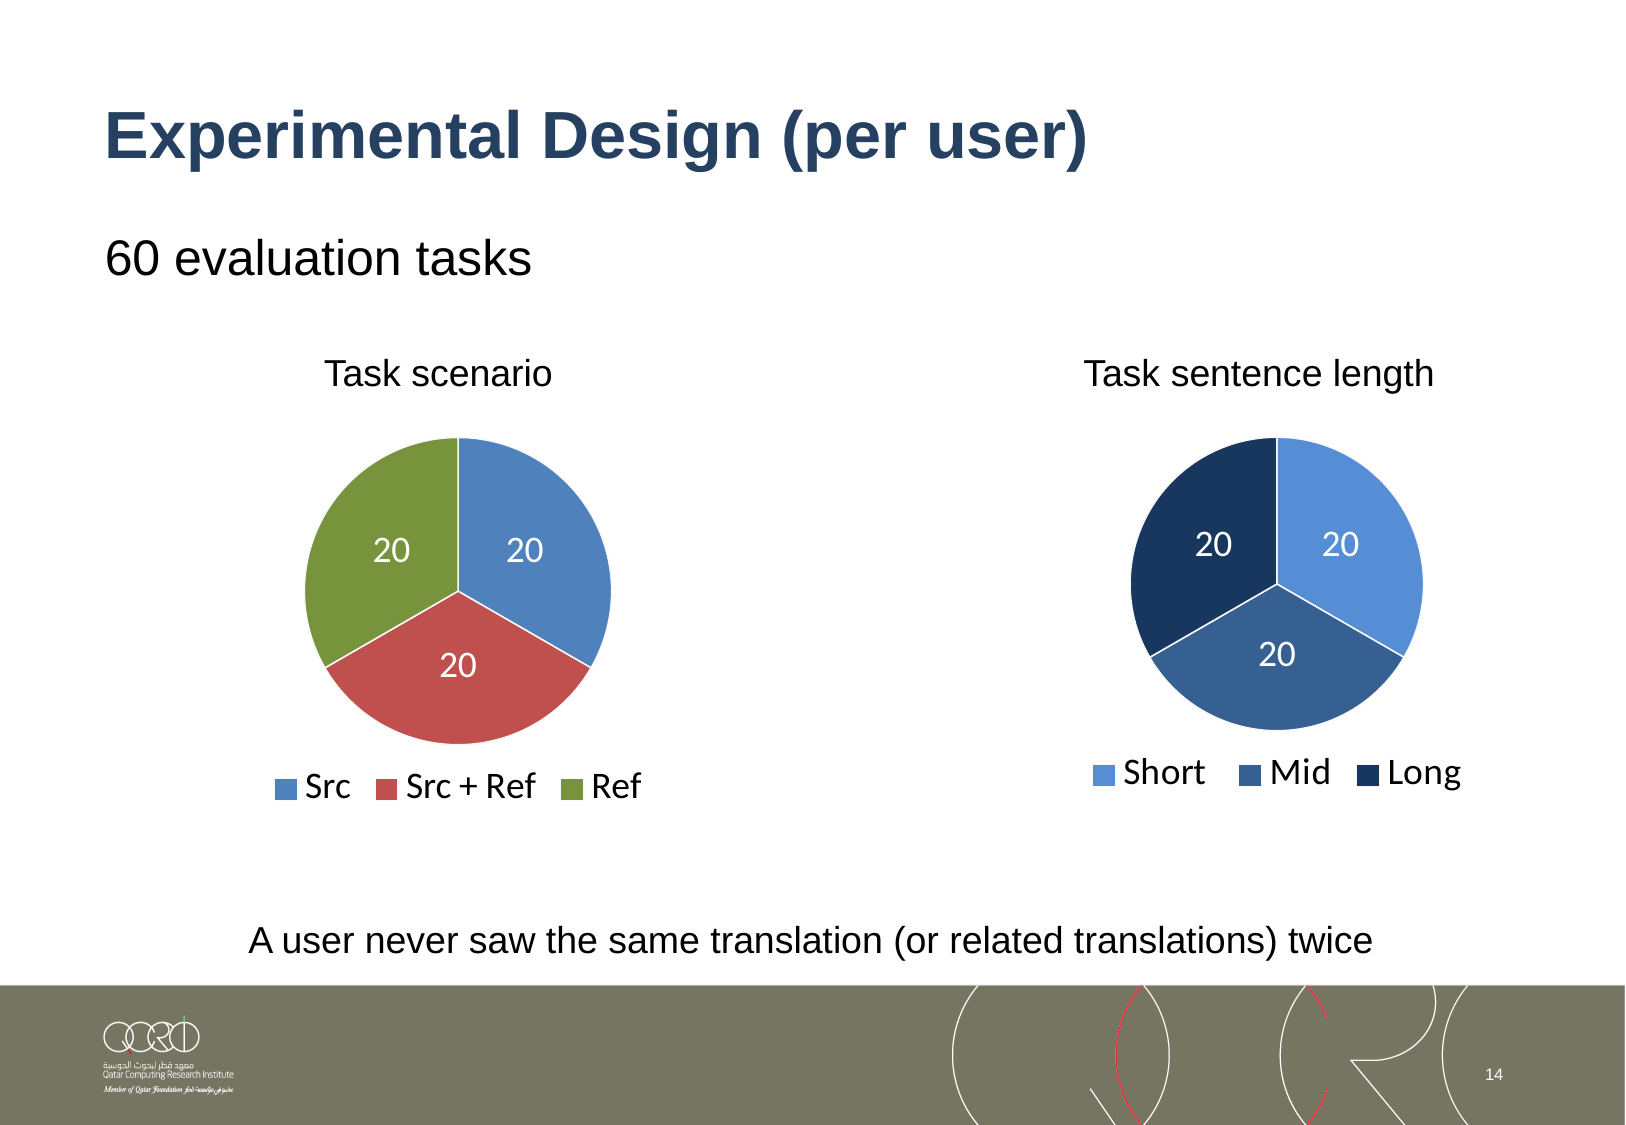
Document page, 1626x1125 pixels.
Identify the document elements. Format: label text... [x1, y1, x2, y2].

text_box Task sentence length [1068, 341, 1450, 402]
text_box Task scenario [309, 341, 568, 402]
picture [0, 0, 1625, 1125]
chart [104, 429, 812, 817]
list 60 evaluation tasks [104, 225, 1522, 909]
text_box A user never saw the same translation (or related translations) twice [233, 908, 1390, 968]
title Experimental Design (per user) [104, 91, 1524, 194]
chart [1033, 429, 1521, 802]
